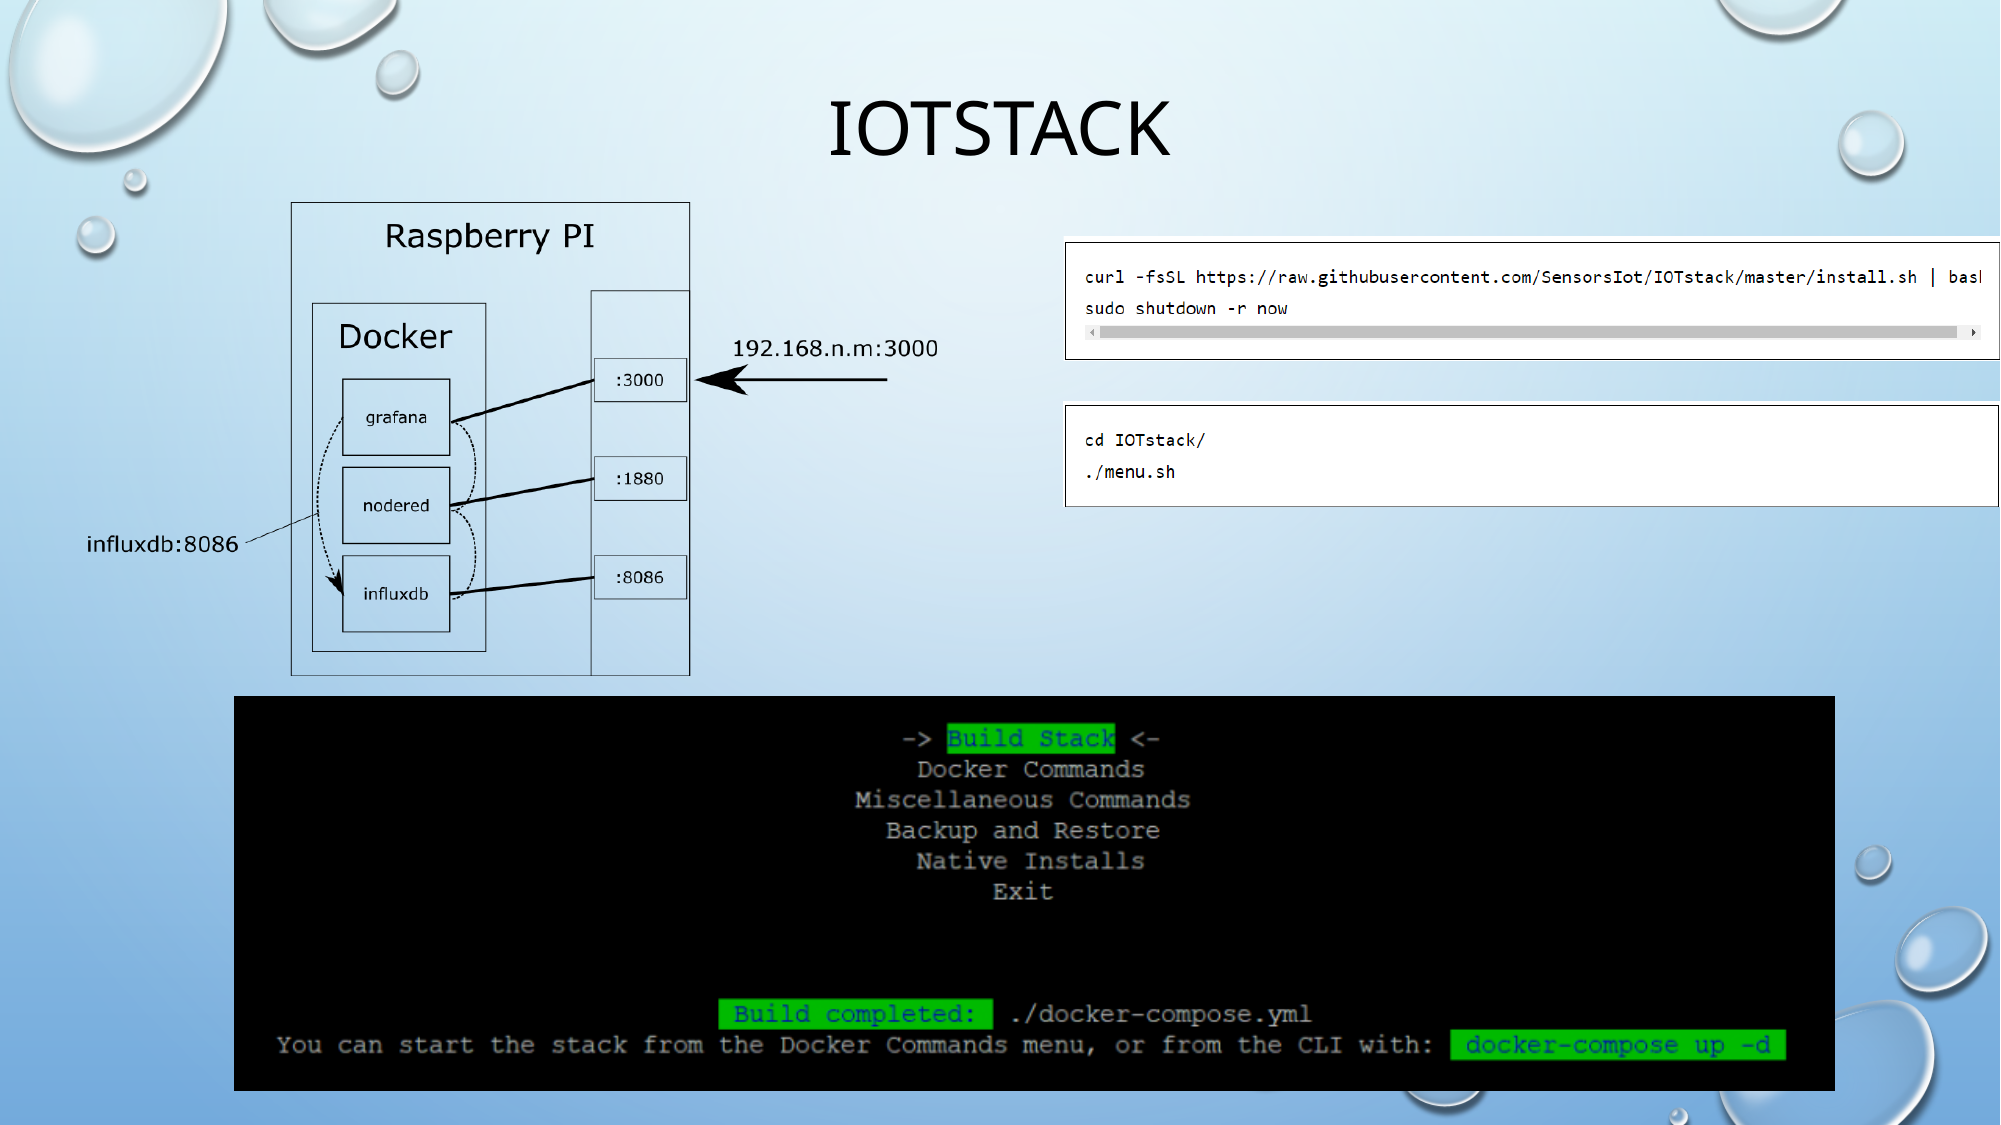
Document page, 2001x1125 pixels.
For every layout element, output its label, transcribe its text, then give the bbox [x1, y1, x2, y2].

picture [0, 0, 2000, 1125]
title ioTstack [149, 0, 1850, 262]
slide_number 27 [1840, 965, 1851, 1025]
